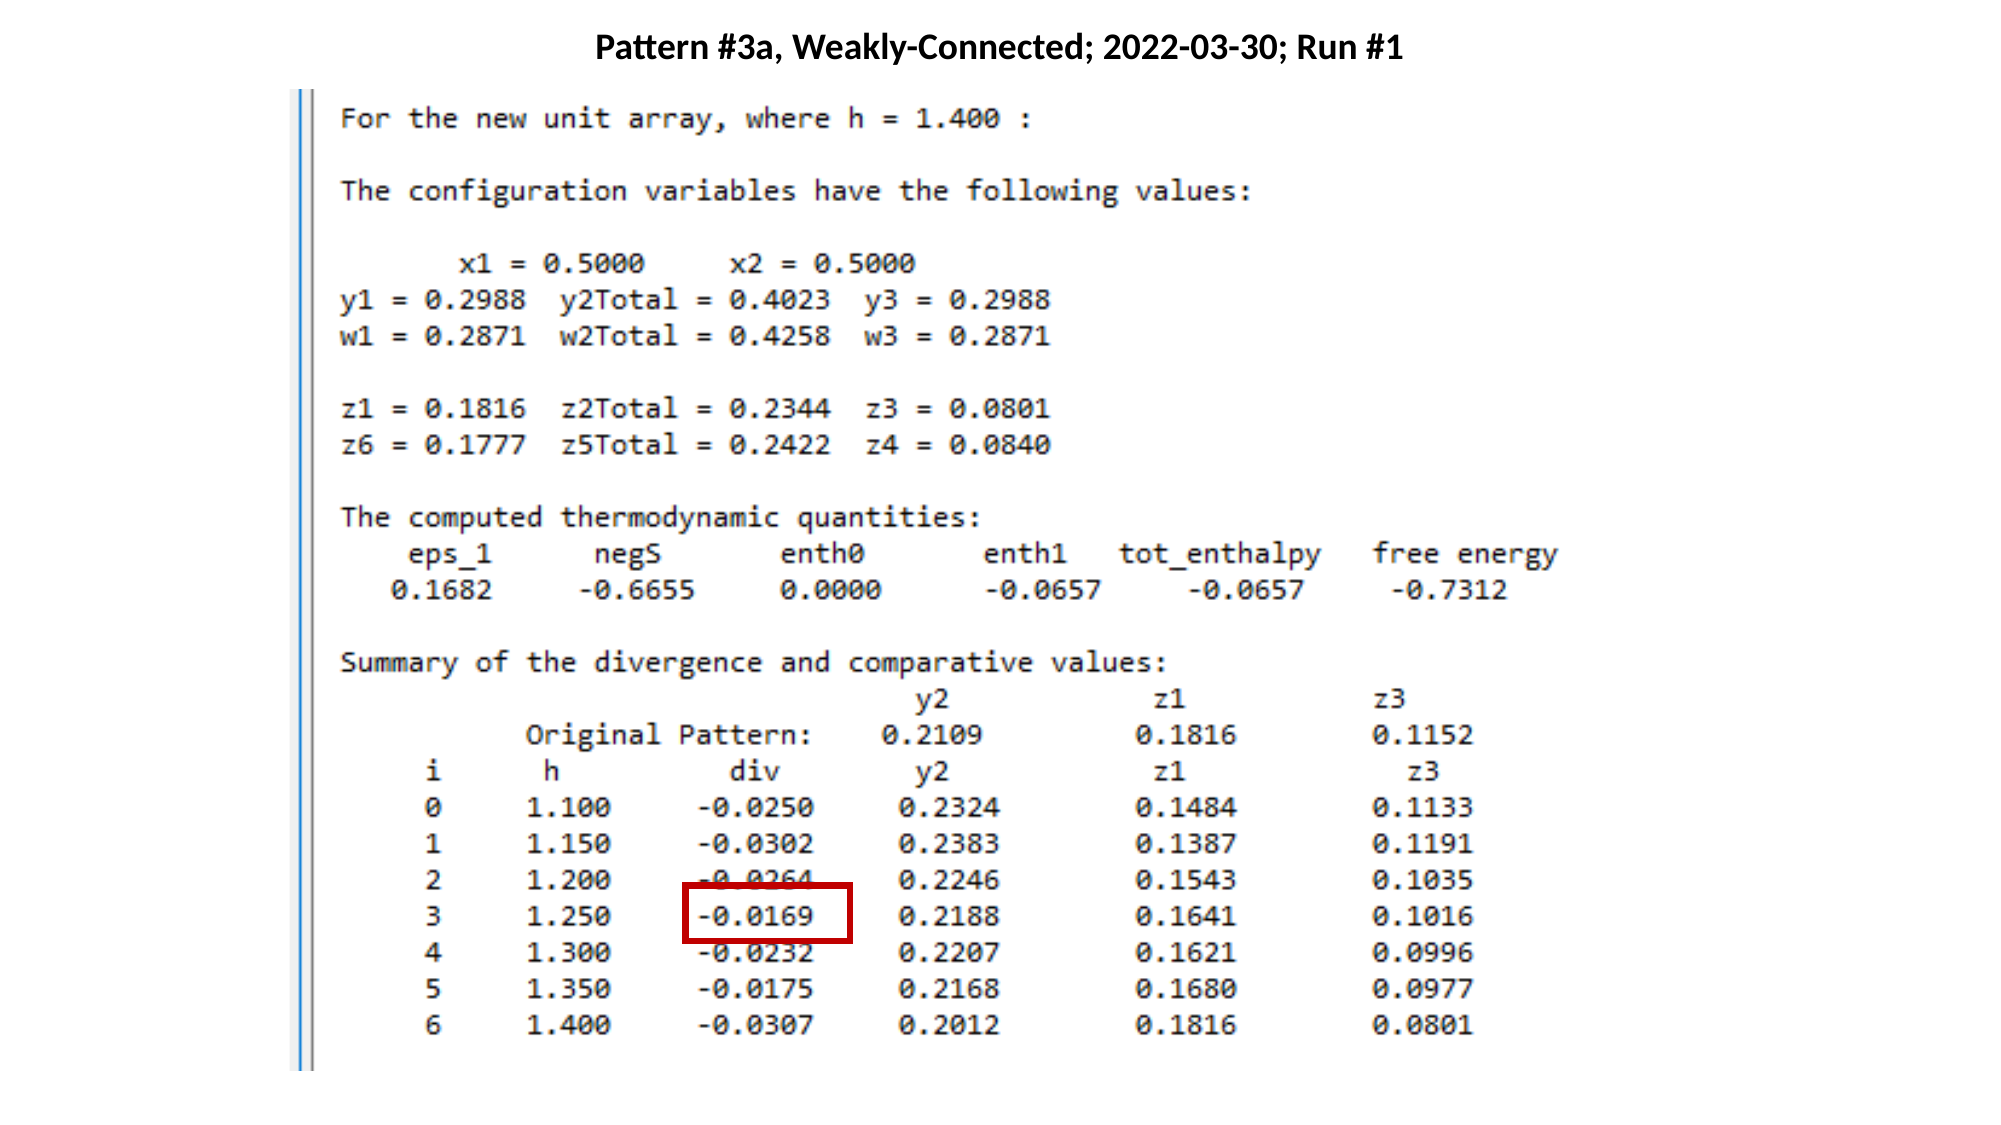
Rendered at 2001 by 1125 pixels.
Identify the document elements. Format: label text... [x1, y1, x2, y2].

picture [289, 89, 1649, 1071]
text_box Pattern #3a, Weakly-Connected; 2022-03-30; Run #1 [580, 14, 1420, 75]
